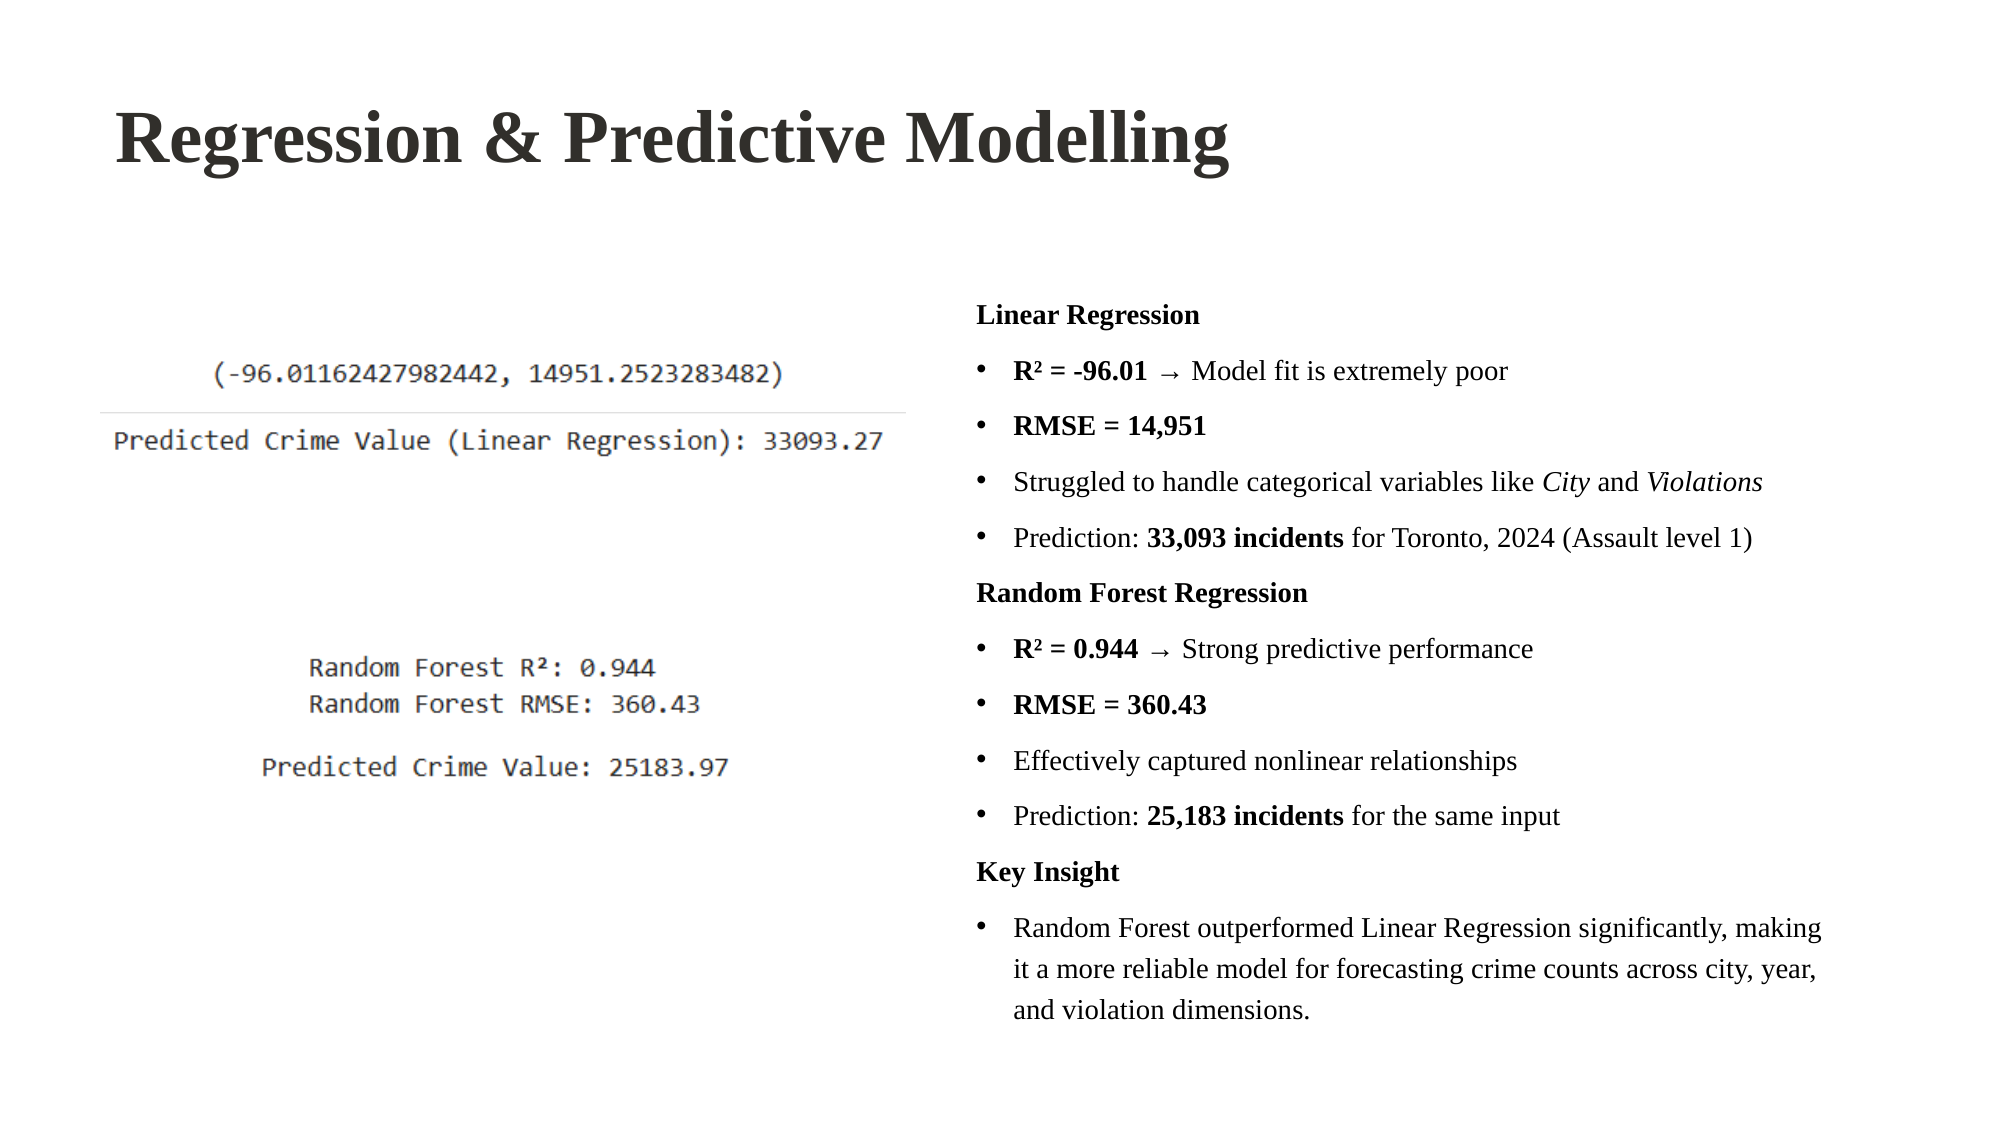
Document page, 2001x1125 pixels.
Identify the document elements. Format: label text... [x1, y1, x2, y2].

picture [212, 349, 794, 400]
list Linear Regression R² = -96.01 → Model fit is extremely poor RMSE = 14,951 Struggled to handle categorical variables like City and Violations Prediction: 33,093 incidents for Toronto, 2024 (Assault level 1) Random Forest Regression R² = 0.944 → Strong predictive performance RMSE = 360.43 Effectively captured nonlinear relationships Prediction: 25,183 incidents for the same input Key Insight Random Forest outperformed Linear Regression significantly, making it a more reliable model for forecasting crime counts across city, year, and violation dimensions. [961, 281, 1849, 1035]
picture [100, 412, 906, 469]
picture [244, 745, 761, 792]
title Regression & Predictive Modelling [100, 90, 1849, 276]
picture [294, 642, 711, 732]
